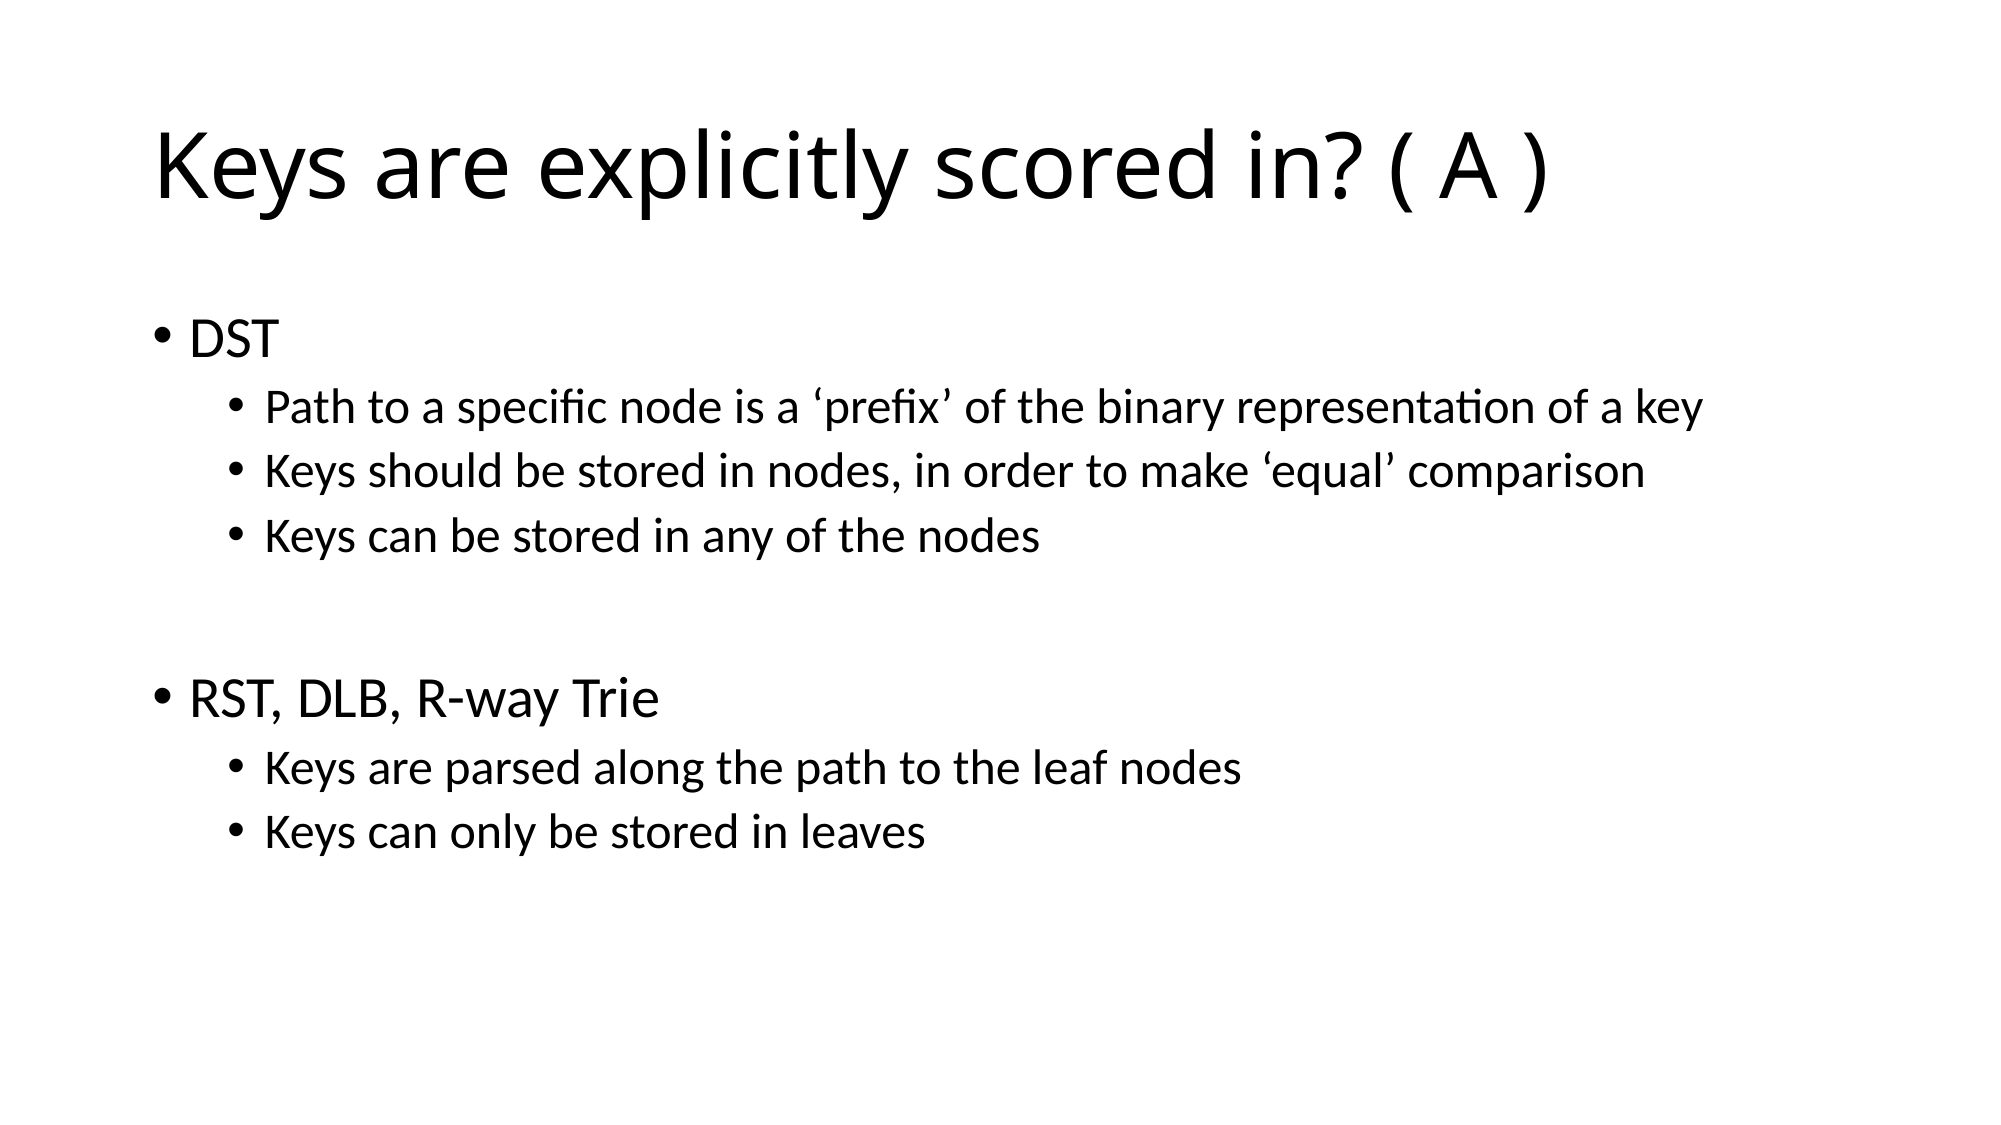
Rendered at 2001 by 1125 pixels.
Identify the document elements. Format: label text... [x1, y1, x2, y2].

title Keys are explicitly scored in? ( A ) [137, 59, 1863, 278]
list DST Path to a specific node is a ‘prefix’ of the binary representation of a key Keys should be stored in nodes, in order to make ‘equal’ comparison Keys can be stored in any of the nodes RST, DLB, R-way Trie Keys are parsed along the path to the leaf nodes Keys can only be stored in leaves [137, 299, 1863, 1014]
